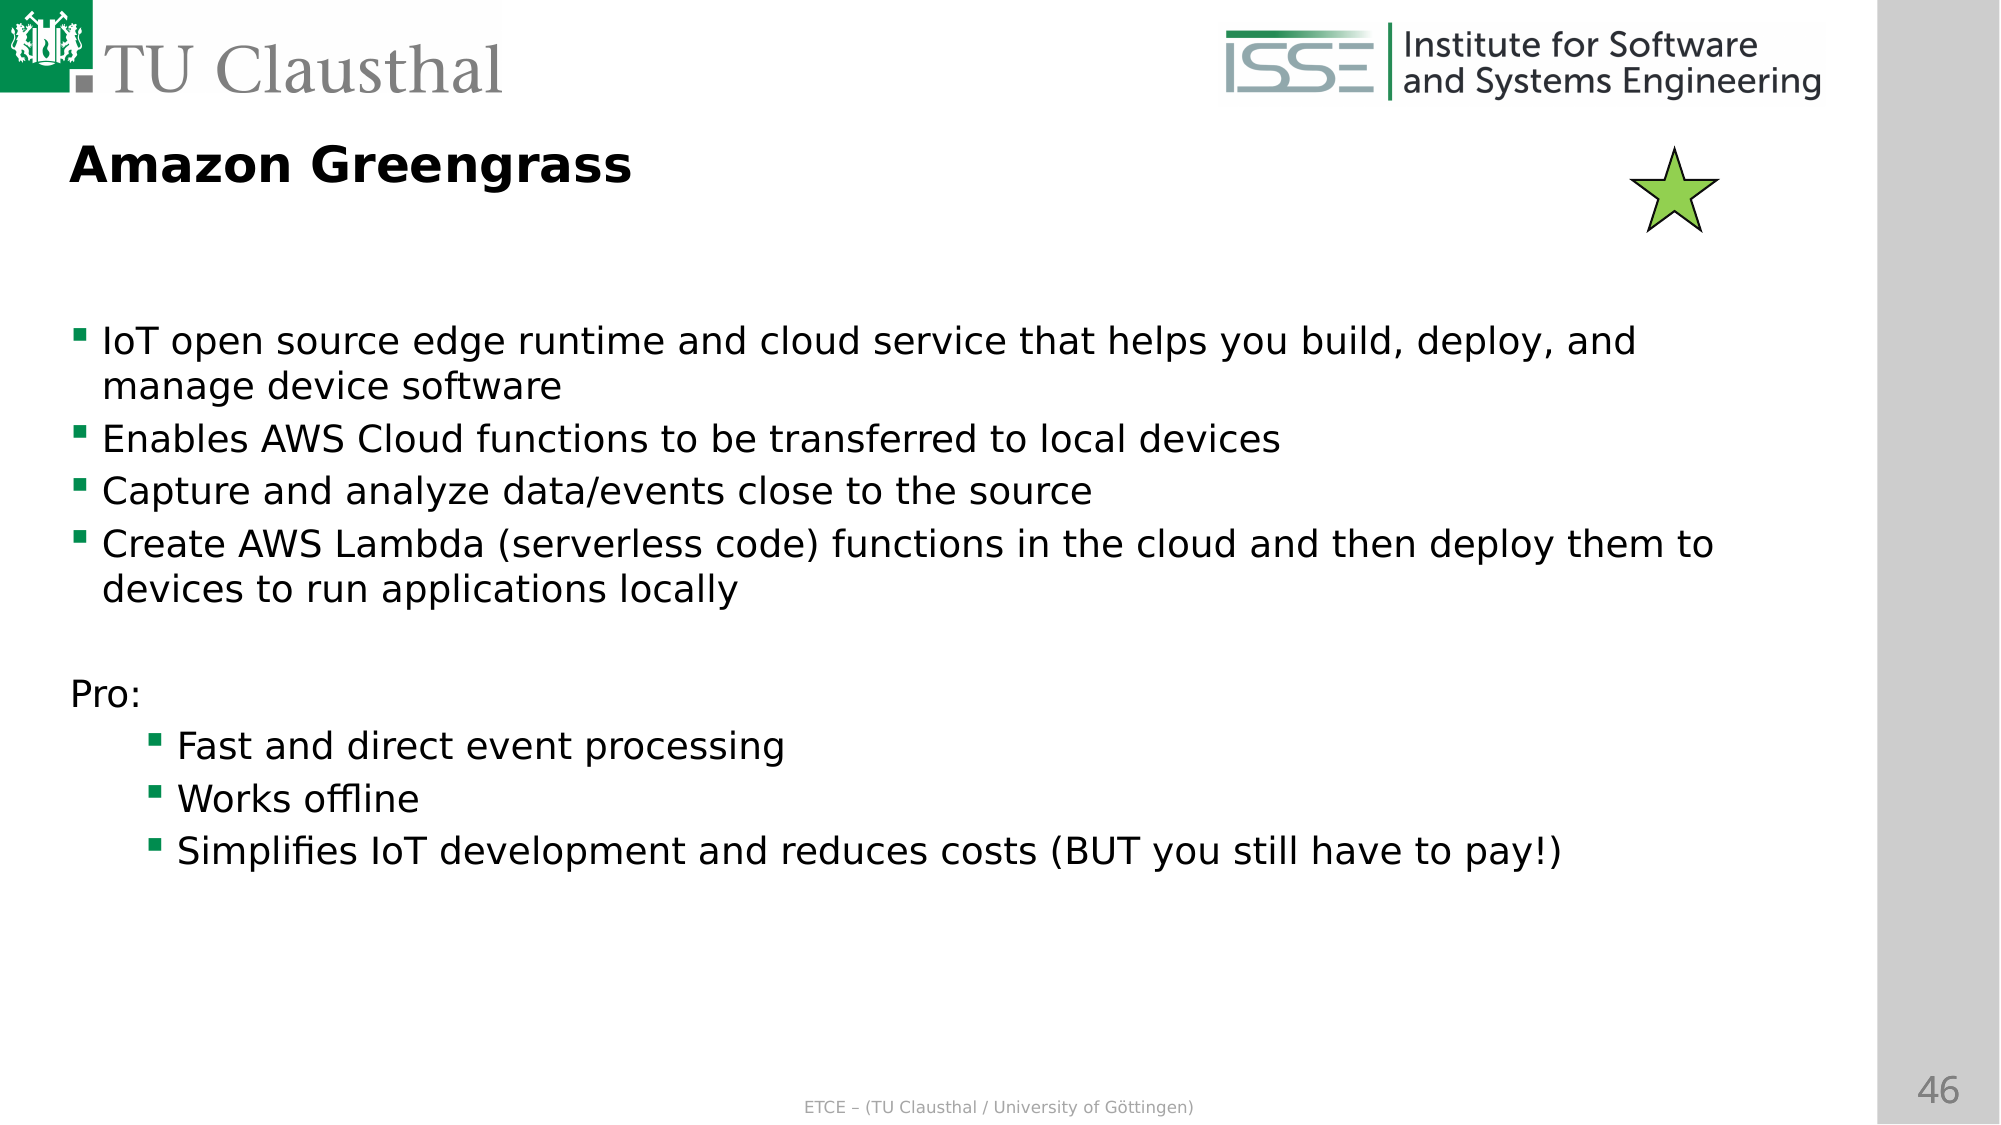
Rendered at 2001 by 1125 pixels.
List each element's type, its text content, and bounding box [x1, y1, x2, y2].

picture [1218, 22, 1826, 107]
text_box Amazon Greengrass [55, 125, 1819, 208]
text_box IoT open source edge runtime and cloud service that helps you build, deploy, and manage device software Enables AWS Cloud functions to be transferred to local devices Capture and analyze data/events close to the source Create AWS Lambda (serverless code) functions in the cloud and then deploy them to devices to run applications locally Pro: Fast and direct event processing Works offline Simplifies IoT development and reduces costs (BUT you still have to pay!) [55, 208, 1819, 1035]
picture [0, 0, 502, 93]
text_box [1629, 145, 1721, 233]
